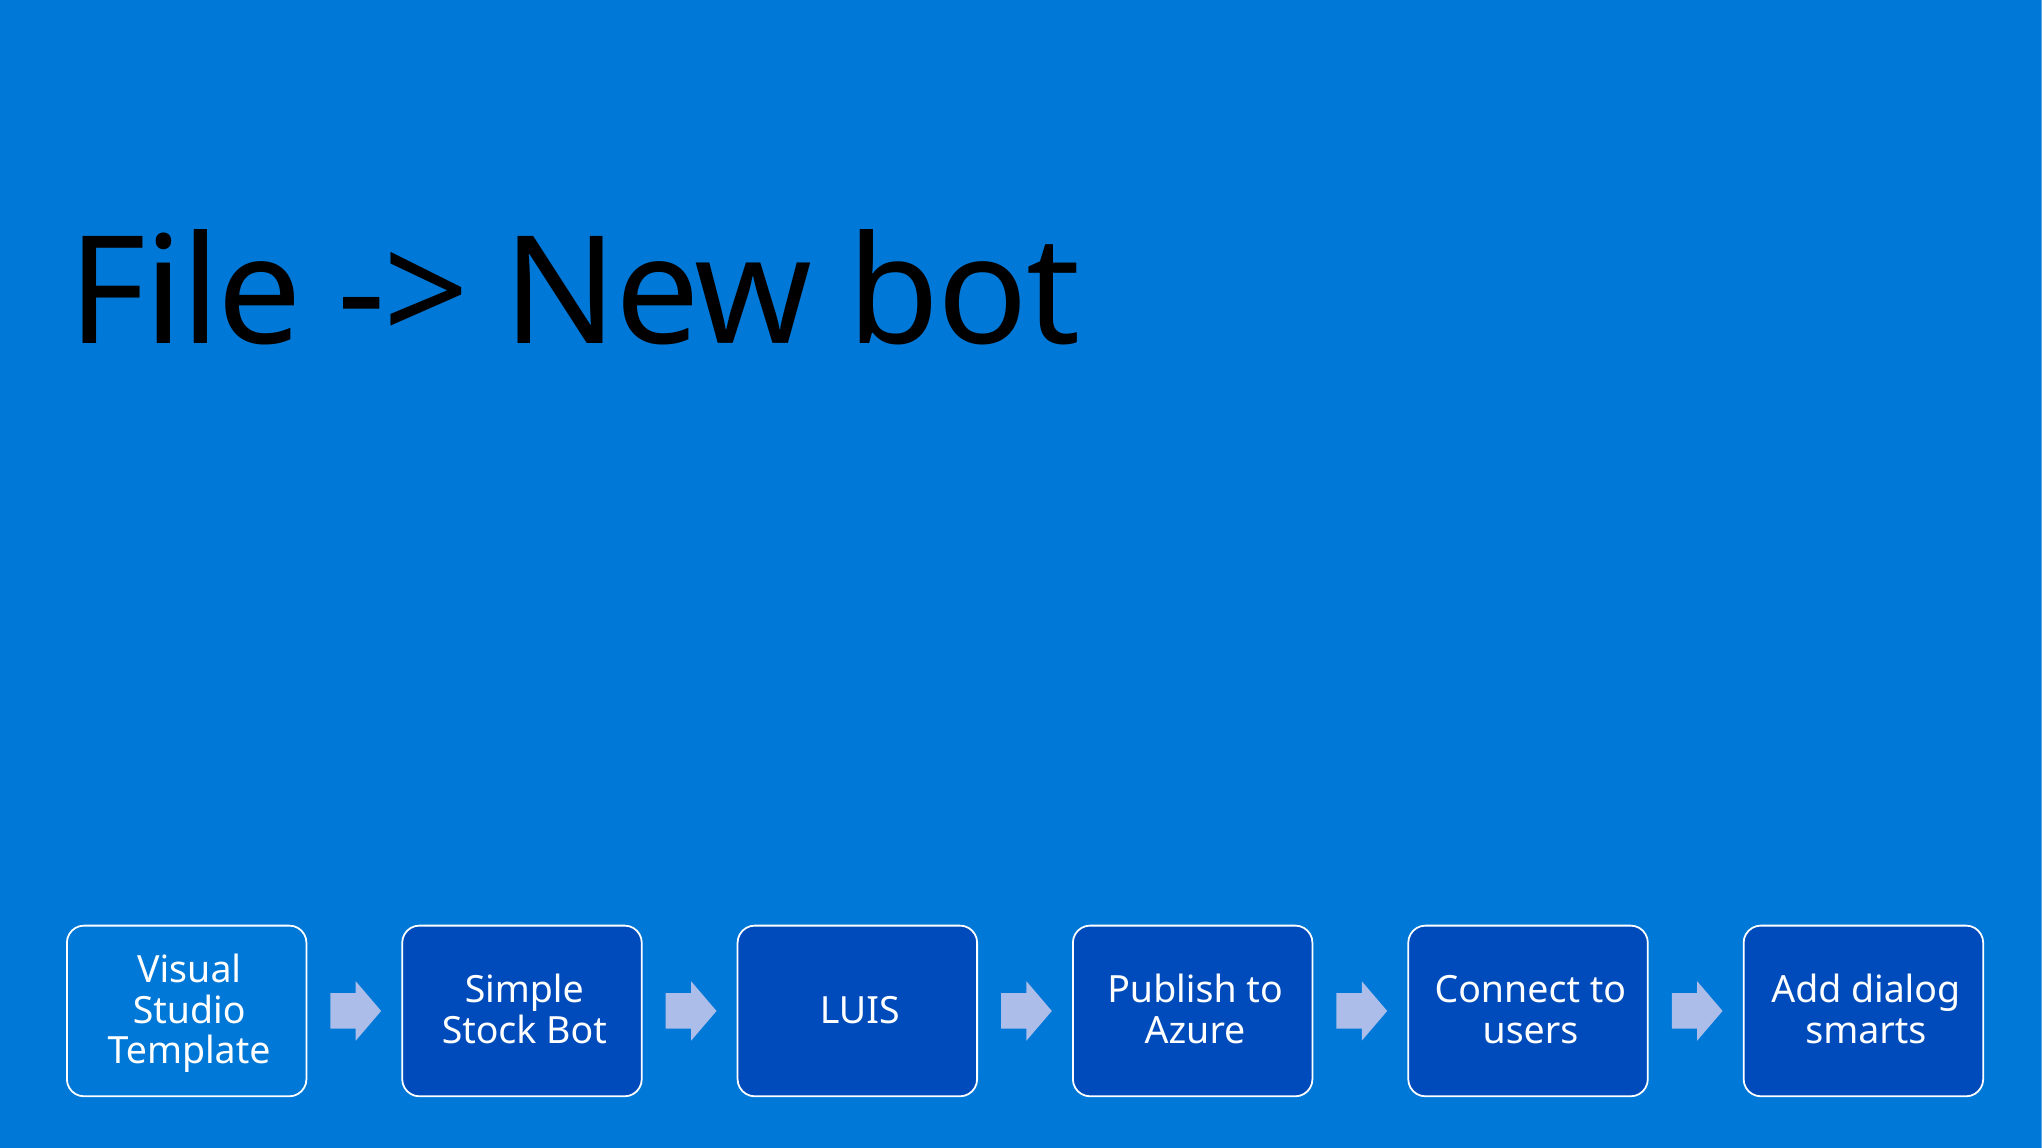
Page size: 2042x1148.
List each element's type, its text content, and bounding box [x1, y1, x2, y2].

title File -> New bot [45, 198, 1697, 394]
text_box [66, 900, 1984, 1122]
